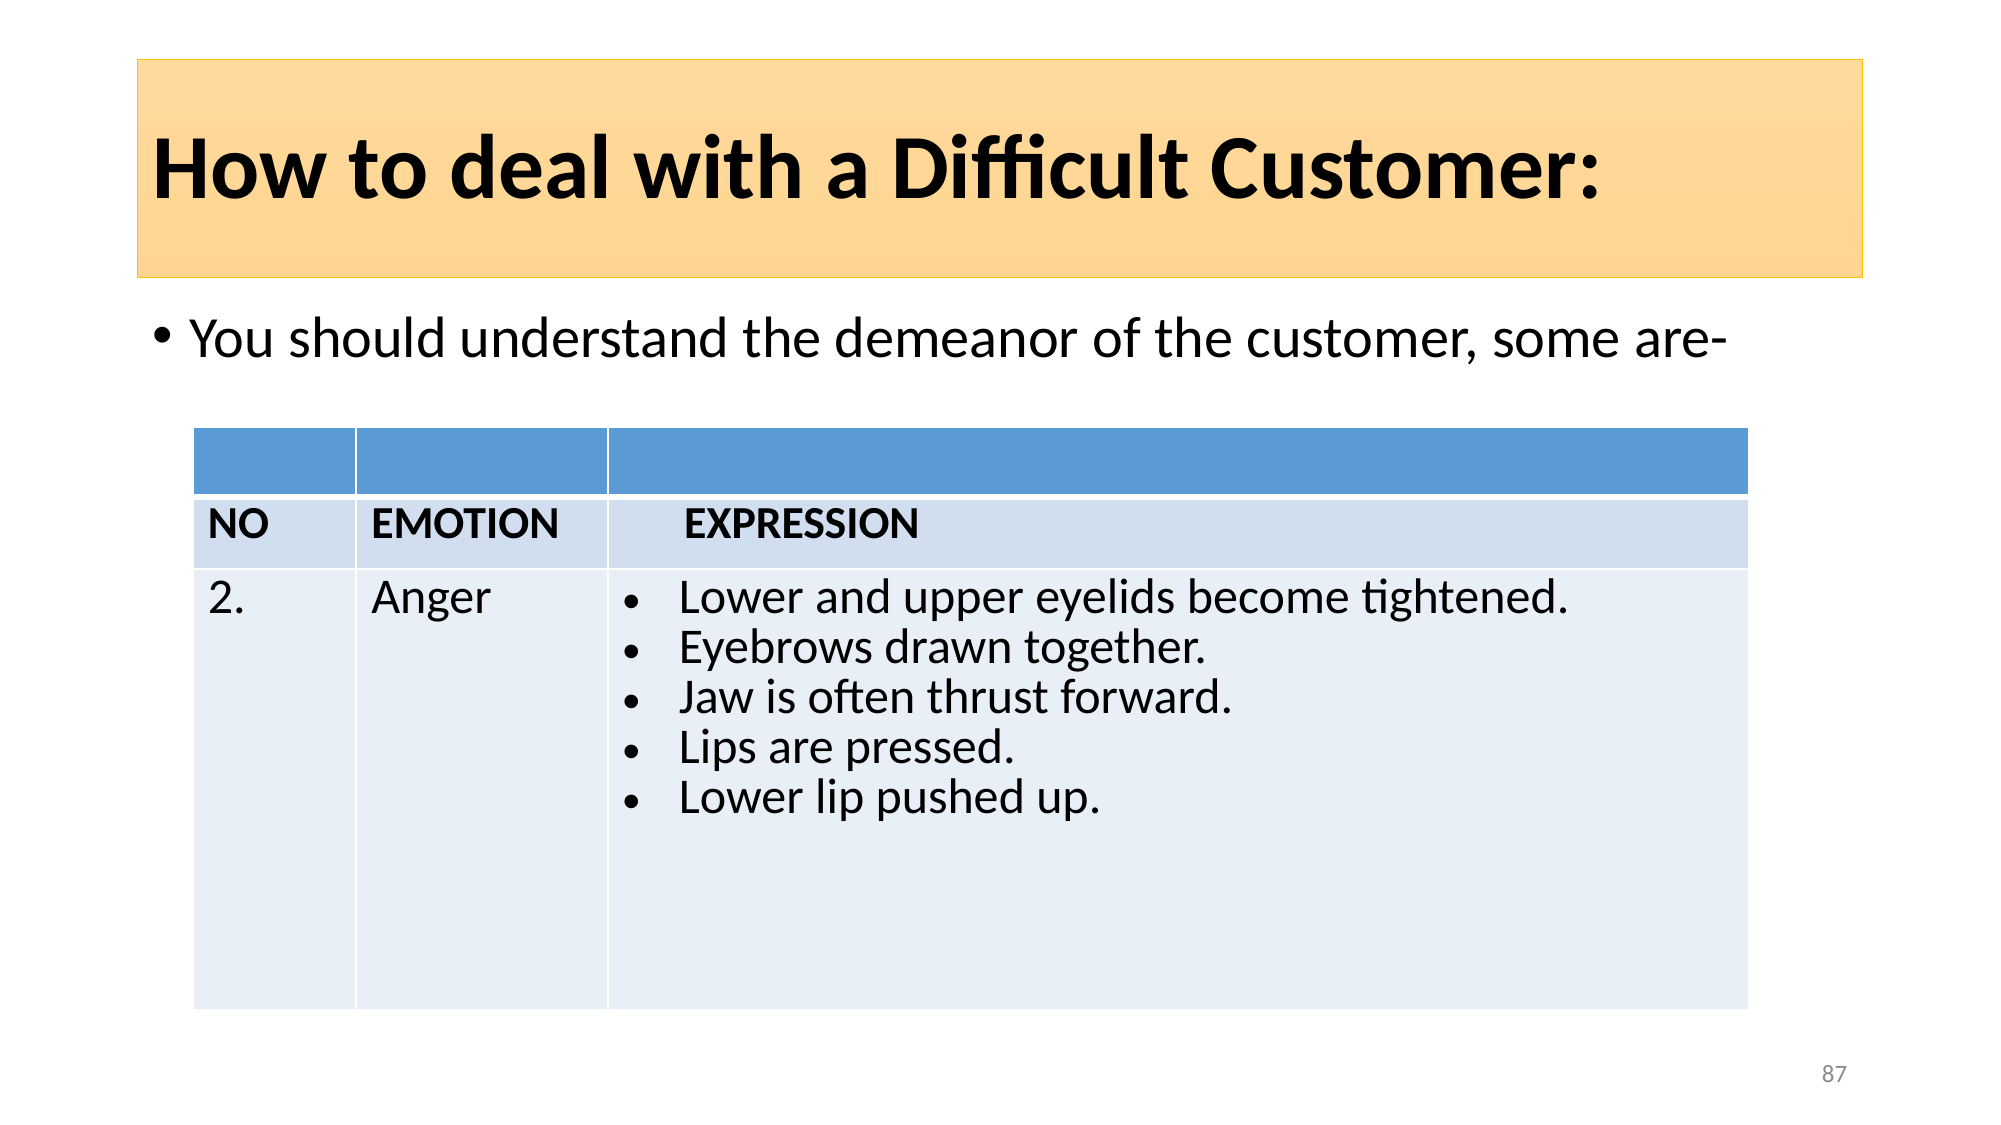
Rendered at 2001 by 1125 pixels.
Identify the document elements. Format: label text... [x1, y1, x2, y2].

title How to deal with a Difficult Customer: [137, 59, 1863, 278]
table_cell Lower and upper eyelids become tightened. Eyebrows drawn together. Jaw is often thrust forward. Lips are pressed. Lower lip pushed up. [609, 570, 1748, 1009]
list You should understand the demeanor of the customer, some are- [137, 299, 1863, 1014]
table_cell 2. [194, 570, 355, 1009]
table_cell EXPRESSION [609, 500, 1748, 568]
table_cell Anger [357, 570, 607, 1009]
table_cell EMOTION [357, 500, 607, 568]
table_header [357, 428, 607, 494]
table_header [609, 428, 1748, 494]
slide_number 87 [1412, 1042, 1863, 1103]
table_header [194, 428, 355, 494]
table_cell NO [194, 500, 355, 568]
